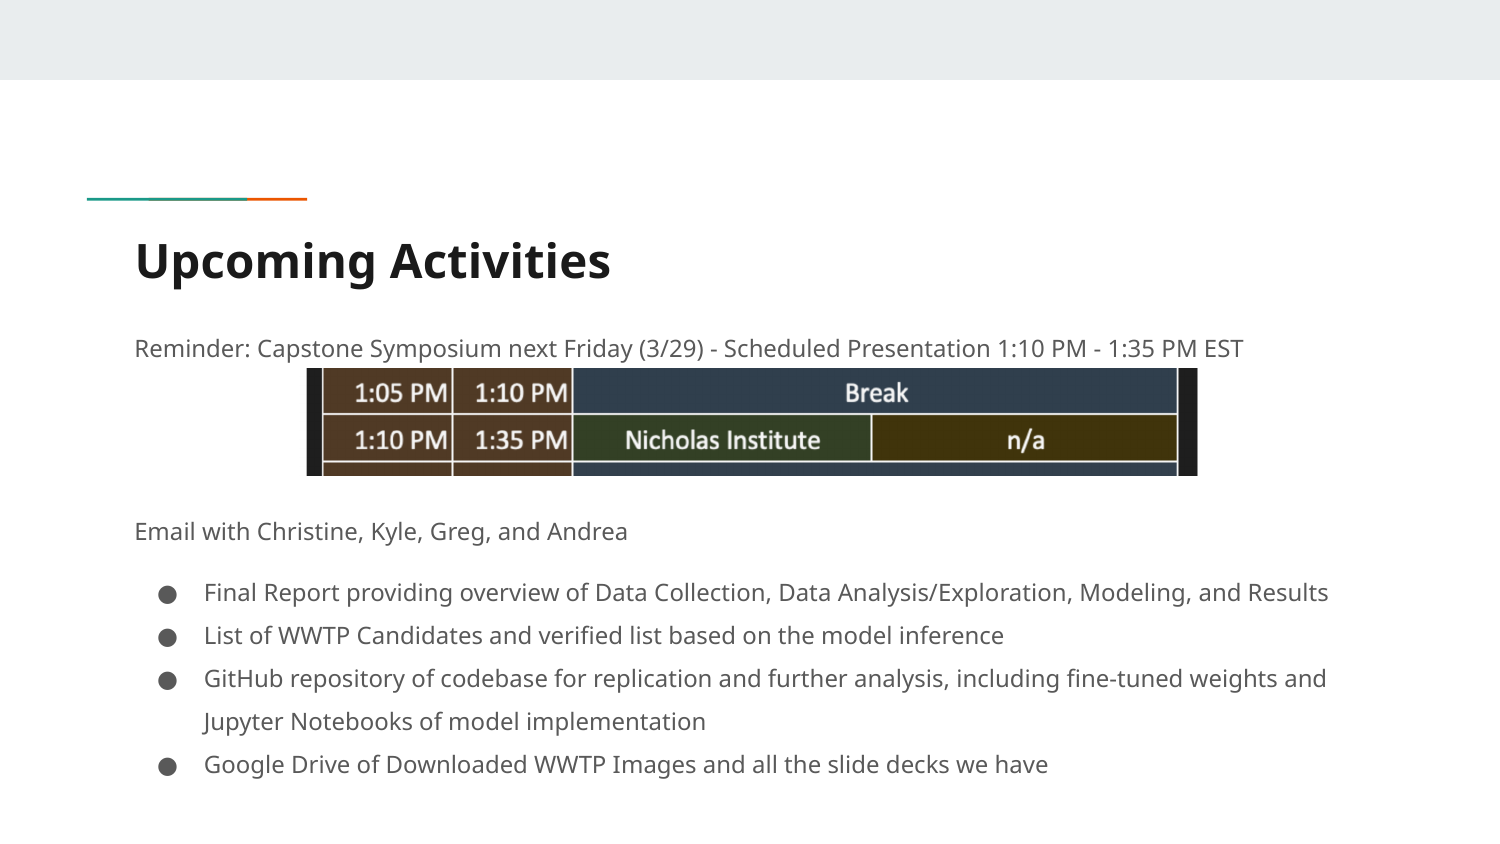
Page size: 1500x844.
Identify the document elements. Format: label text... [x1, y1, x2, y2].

list Reminder: Capstone Symposium next Friday (3/29) - Scheduled Presentation 1:10 PM - 1:35 PM EST Email with Christine, Kyle, Greg, and Andrea Final Report providing overview of Data Collection, Data Analysis/Exploration, Modeling, and Results List of WWTP Candidates and verified list based on the model inference GitHub repository of codebase for replication and further analysis, including fine-tuned weights and Jupyter Notebooks of model implementation Google Drive of Downloaded WWTP Images and all the slide decks we have [119, 304, 1381, 794]
picture [299, 368, 1201, 476]
title Upcoming Activities [119, 216, 1381, 304]
